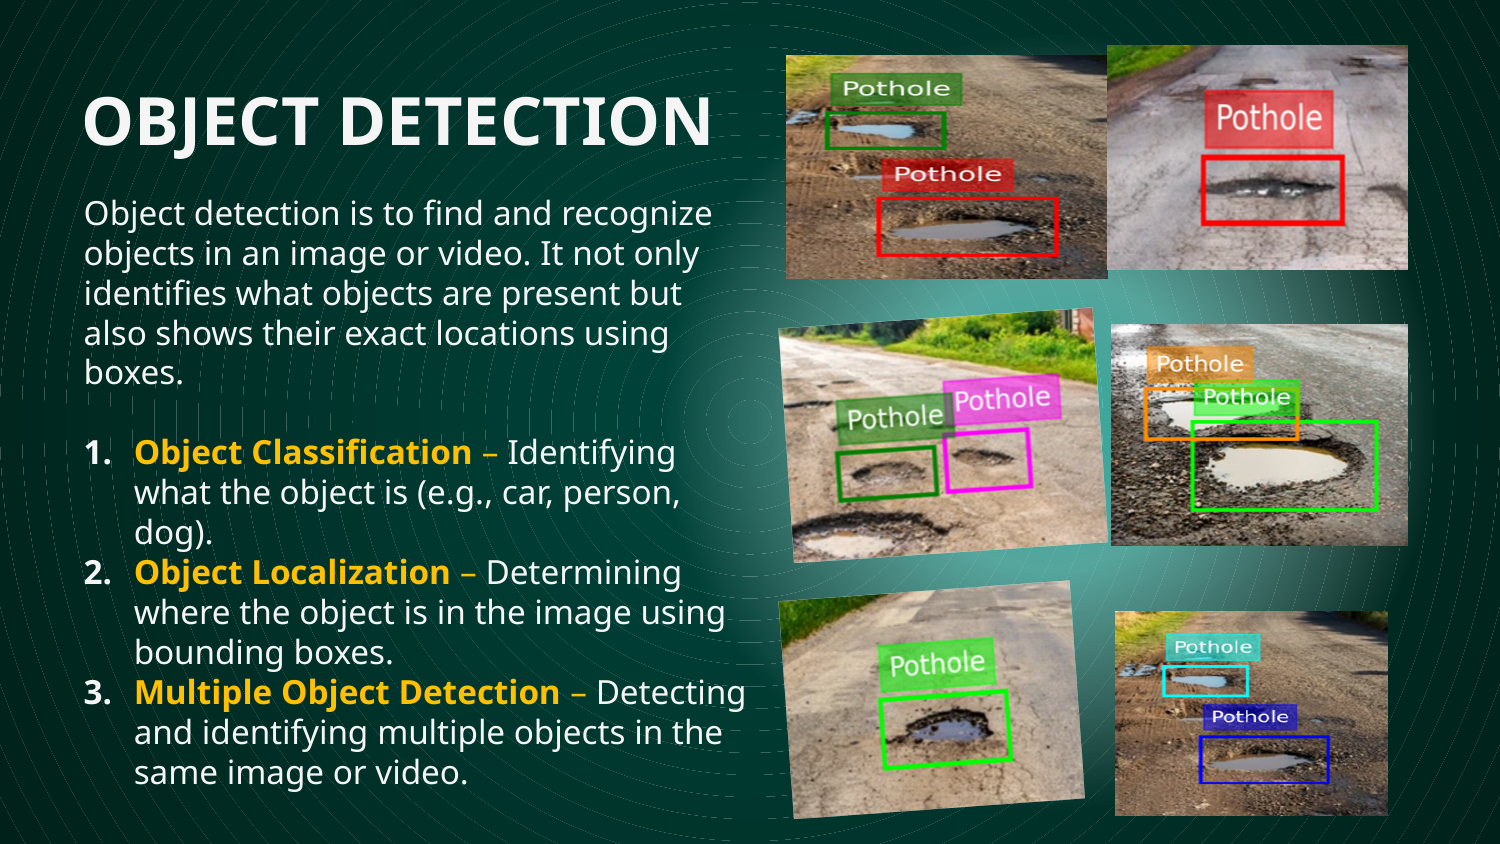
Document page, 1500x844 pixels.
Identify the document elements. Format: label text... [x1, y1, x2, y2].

picture [779, 308, 1108, 563]
picture [779, 581, 1084, 819]
picture [1114, 611, 1389, 817]
list Object detection is to find and recognize objects in an image or video. It not only identifies what objects are present but also shows their exact locations using boxes. Object Classification – Identifying what the object is (e.g., car, person, dog). Object Localization – Determining where the object is in the image using bounding boxes. Multiple Object Detection – Detecting and identifying multiple objects in the same image or video. [43, 176, 766, 728]
picture [1111, 324, 1408, 546]
picture [786, 45, 1408, 279]
title OBJECT DETECTION [66, 63, 750, 158]
